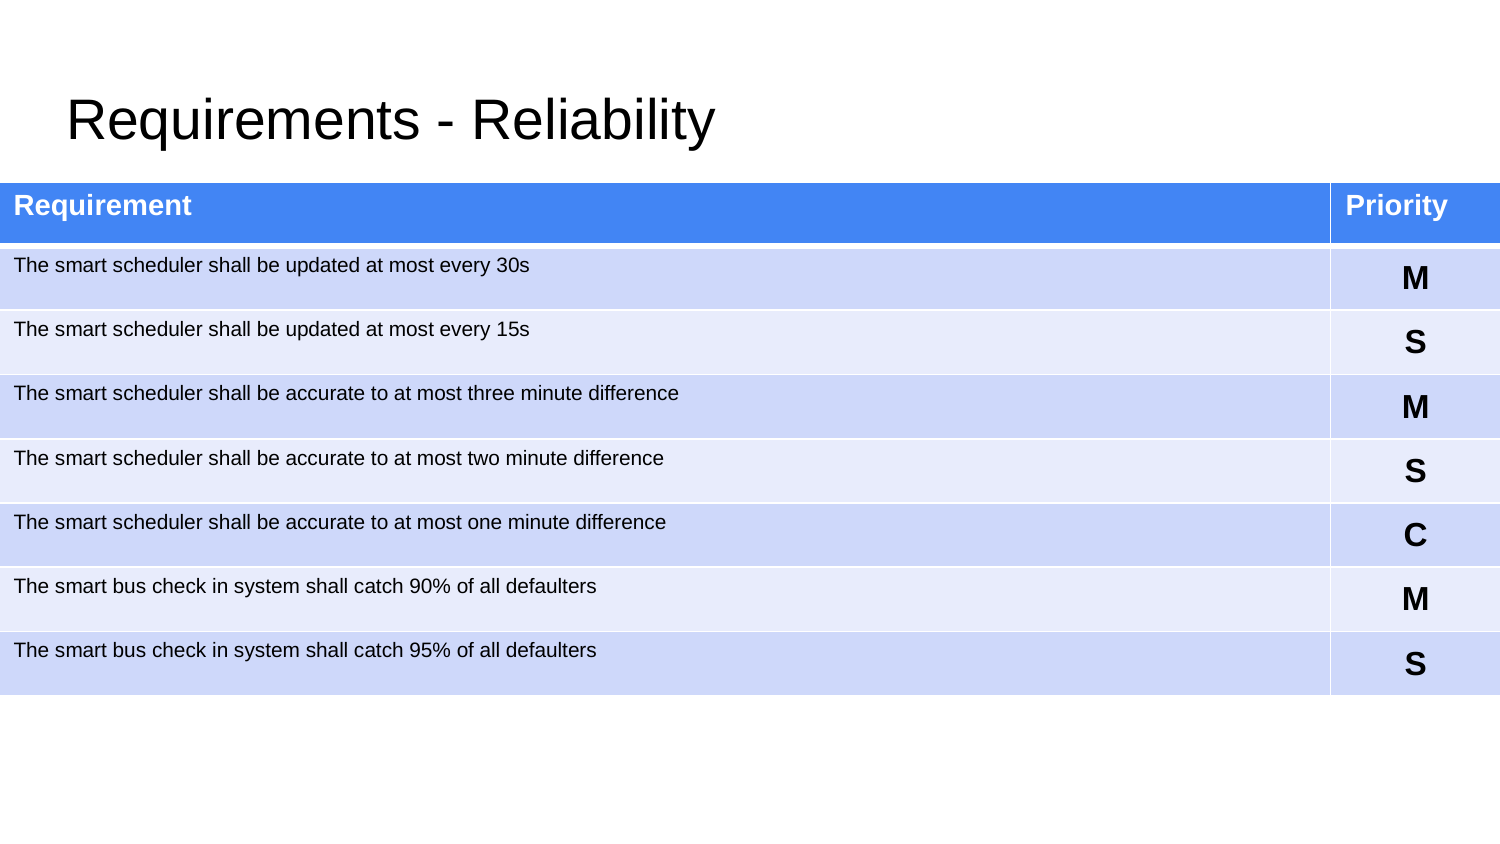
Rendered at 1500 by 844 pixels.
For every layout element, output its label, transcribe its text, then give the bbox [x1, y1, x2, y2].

table_cell The smart scheduler shall be accurate to at most one minute difference [0, 504, 1330, 566]
title Requirements - Reliability [51, 72, 1449, 167]
table_cell S [1331, 632, 1500, 695]
table_cell The smart scheduler shall be accurate to at most two minute difference [0, 440, 1330, 502]
table_header Requirement [0, 183, 1330, 243]
table_cell S [1331, 311, 1500, 374]
table_cell M [1331, 568, 1500, 631]
table_cell C [1331, 504, 1500, 566]
table_header Priority [1331, 183, 1500, 243]
table_cell The smart bus check in system shall catch 95% of all defaulters [0, 632, 1330, 695]
table_cell The smart bus check in system shall catch 90% of all defaulters [0, 568, 1330, 631]
table_cell M [1331, 375, 1500, 438]
table_cell M [1331, 249, 1500, 309]
table_cell The smart scheduler shall be updated at most every 15s [0, 311, 1330, 374]
table_cell The smart scheduler shall be accurate to at most three minute difference [0, 375, 1330, 438]
table_cell The smart scheduler shall be updated at most every 30s [0, 249, 1330, 309]
table_cell S [1331, 440, 1500, 502]
